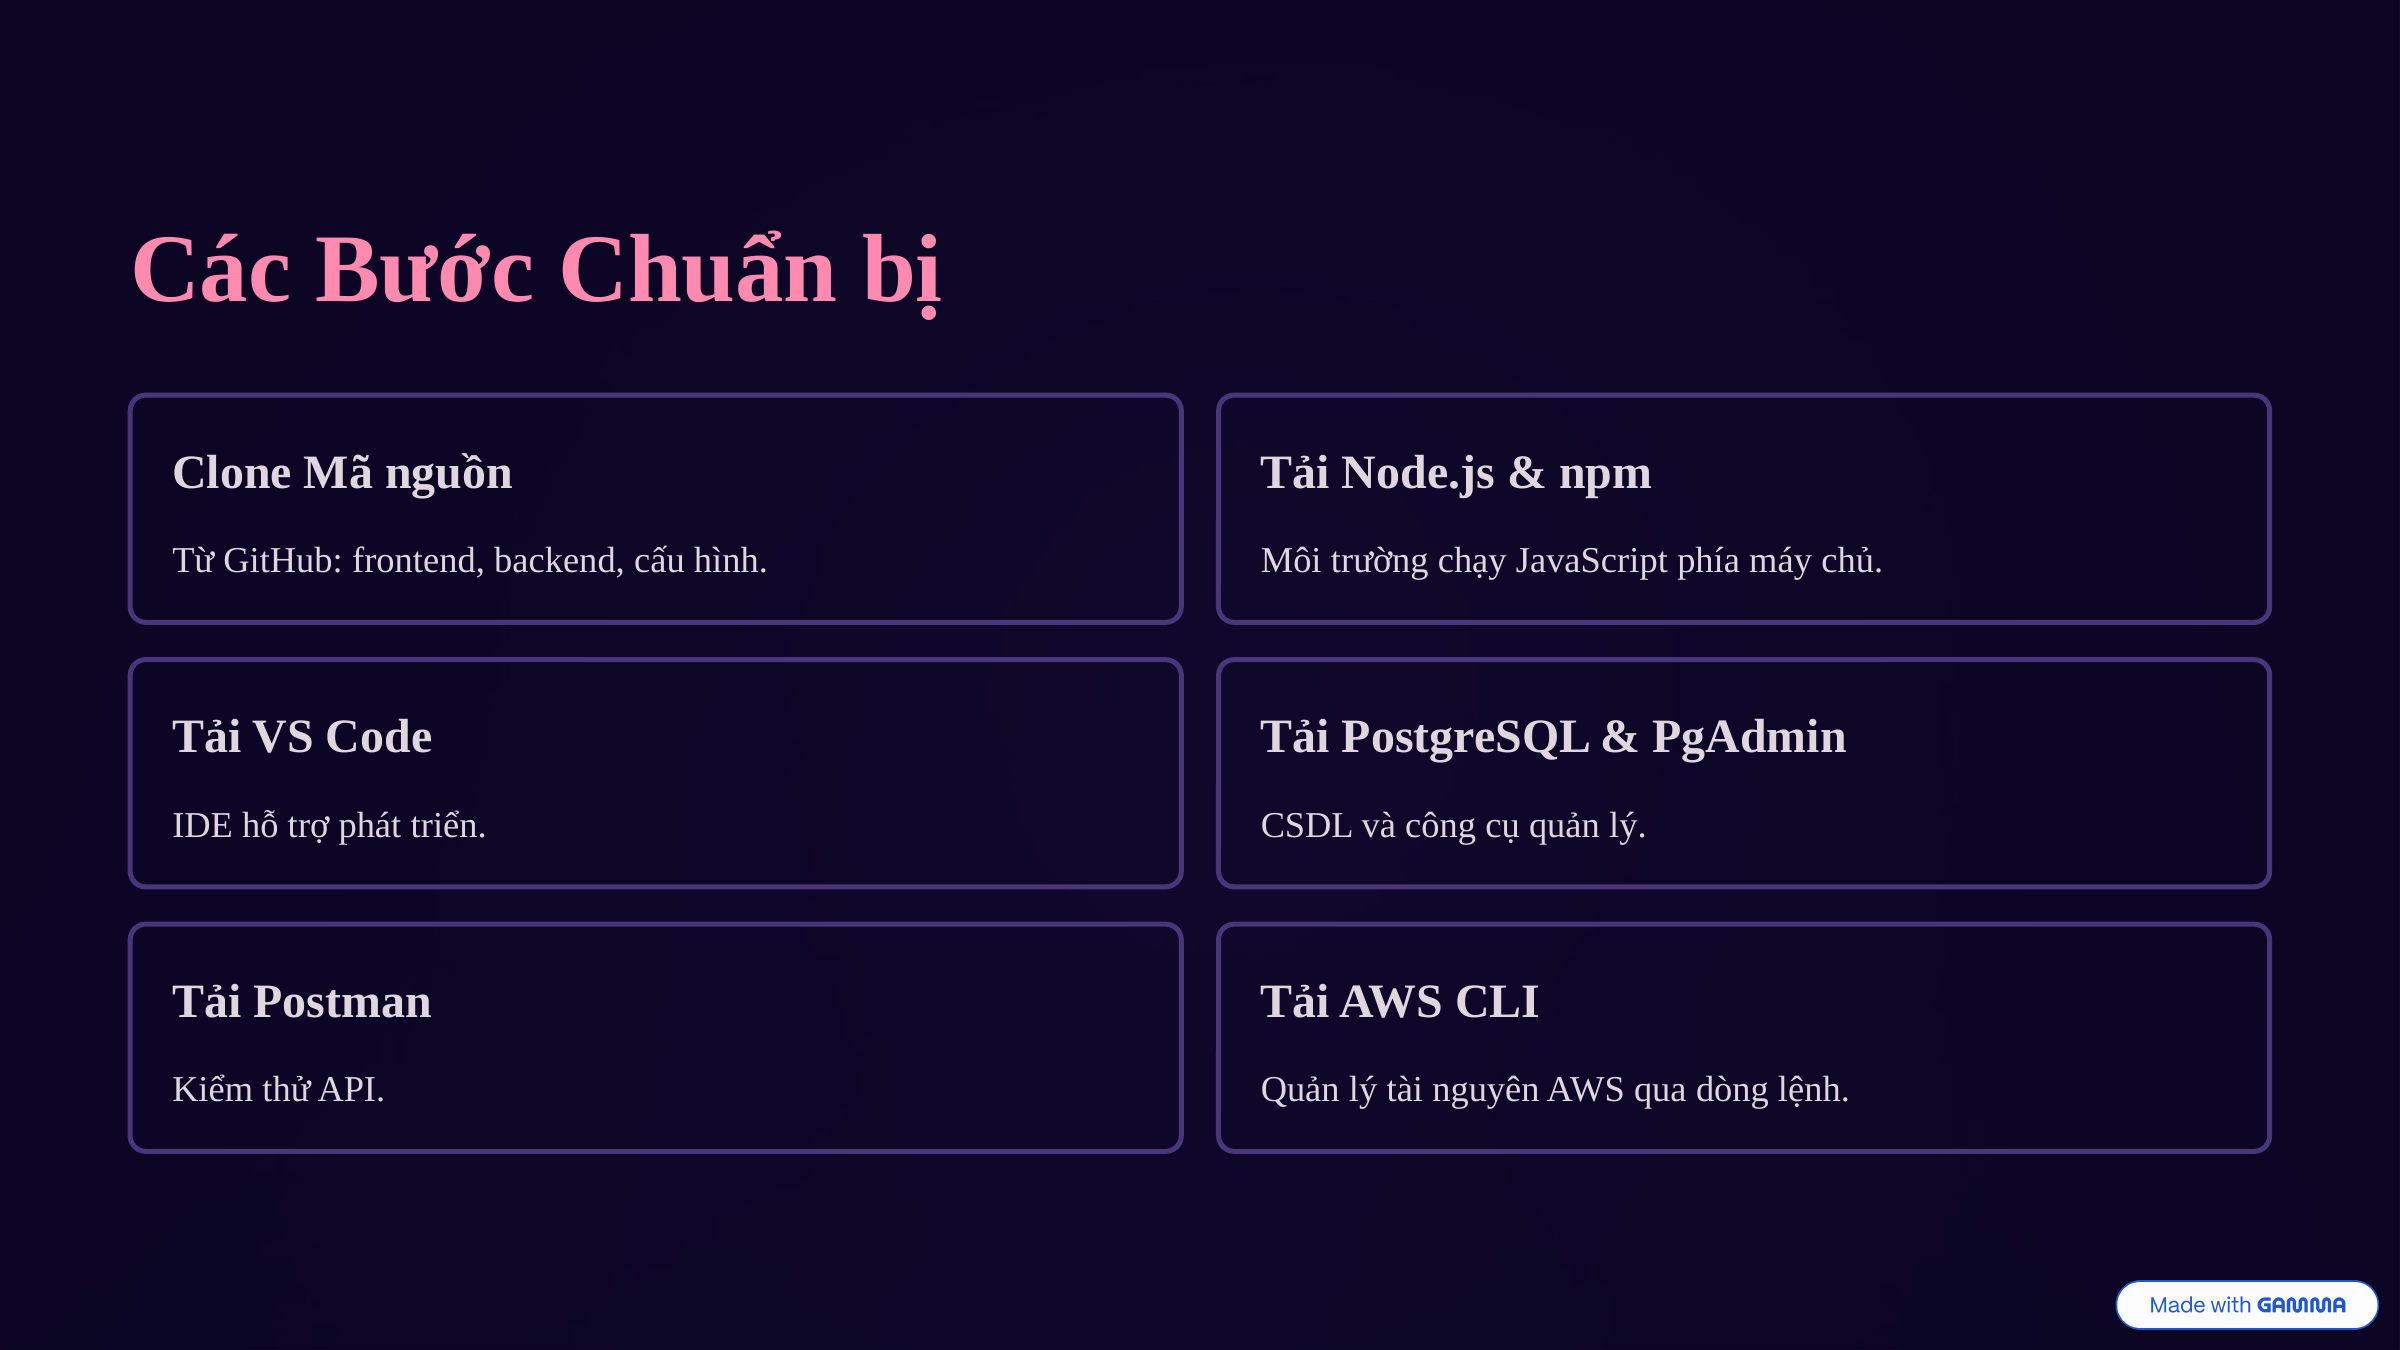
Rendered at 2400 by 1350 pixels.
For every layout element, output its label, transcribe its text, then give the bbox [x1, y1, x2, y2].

text_box [130, 924, 1182, 1152]
text_box [130, 395, 1182, 623]
text_box [1218, 395, 2270, 623]
text_box IDE hỗ trợ phát triển. [172, 785, 1140, 845]
text_box [1218, 924, 2270, 1152]
text_box [1218, 659, 2270, 887]
text_box Môi trường chạy JavaScript phía máy chủ. [1260, 520, 2228, 581]
text_box Từ GitHub: frontend, backend, cấu hình. [172, 520, 1140, 581]
text_box Tải Node.js & npm [1260, 437, 1750, 499]
text_box Tải PostgreSQL & PgAdmin [1260, 701, 1866, 763]
text_box [130, 659, 1182, 887]
text_box Kiểm thử API. [172, 1049, 1140, 1110]
text_box Tải VS Code [172, 701, 661, 763]
text_box Các Bước Chuẩn bị [130, 198, 1107, 321]
text_box Tải Postman [172, 966, 661, 1028]
text_box Clone Mã nguồn [172, 437, 661, 499]
text_box Tải AWS CLI [1260, 966, 1750, 1028]
picture [2106, 1271, 2389, 1339]
text_box CSDL và công cụ quản lý. [1260, 785, 2228, 845]
text_box Quản lý tài nguyên AWS qua dòng lệnh. [1260, 1049, 2228, 1110]
